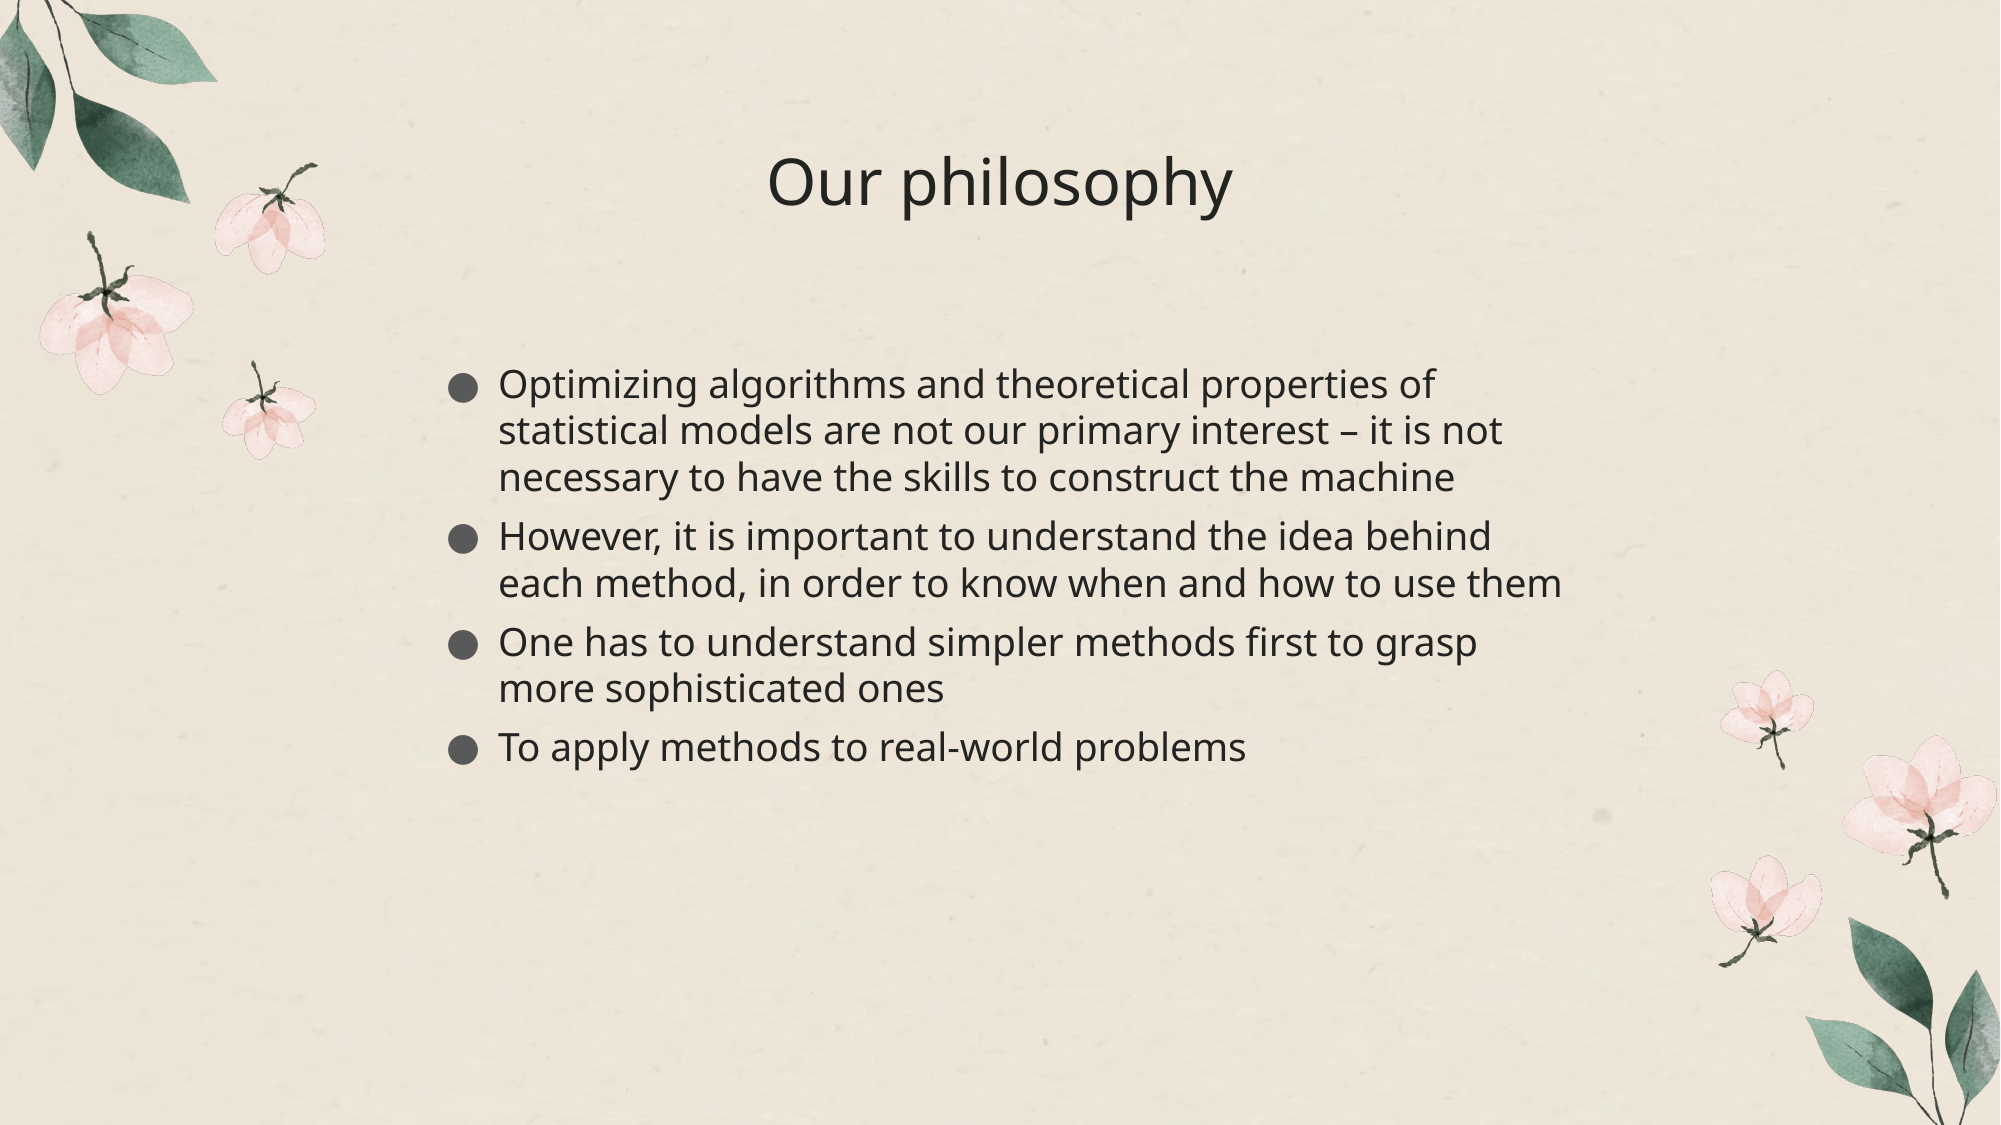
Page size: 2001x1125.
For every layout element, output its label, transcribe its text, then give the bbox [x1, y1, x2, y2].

picture [0, 0, 2001, 1125]
subtitle Optimizing algorithms and theoretical properties of statistical models are not our primary interest – it is not necessary to have the skills to construct the machine However, it is important to understand the idea behind each method, in order to know when and how to use them One has to understand simpler methods first to grasp more sophisticated ones To apply methods to real-world problems [408, 308, 1592, 821]
title Our philosophy [157, 118, 1843, 242]
